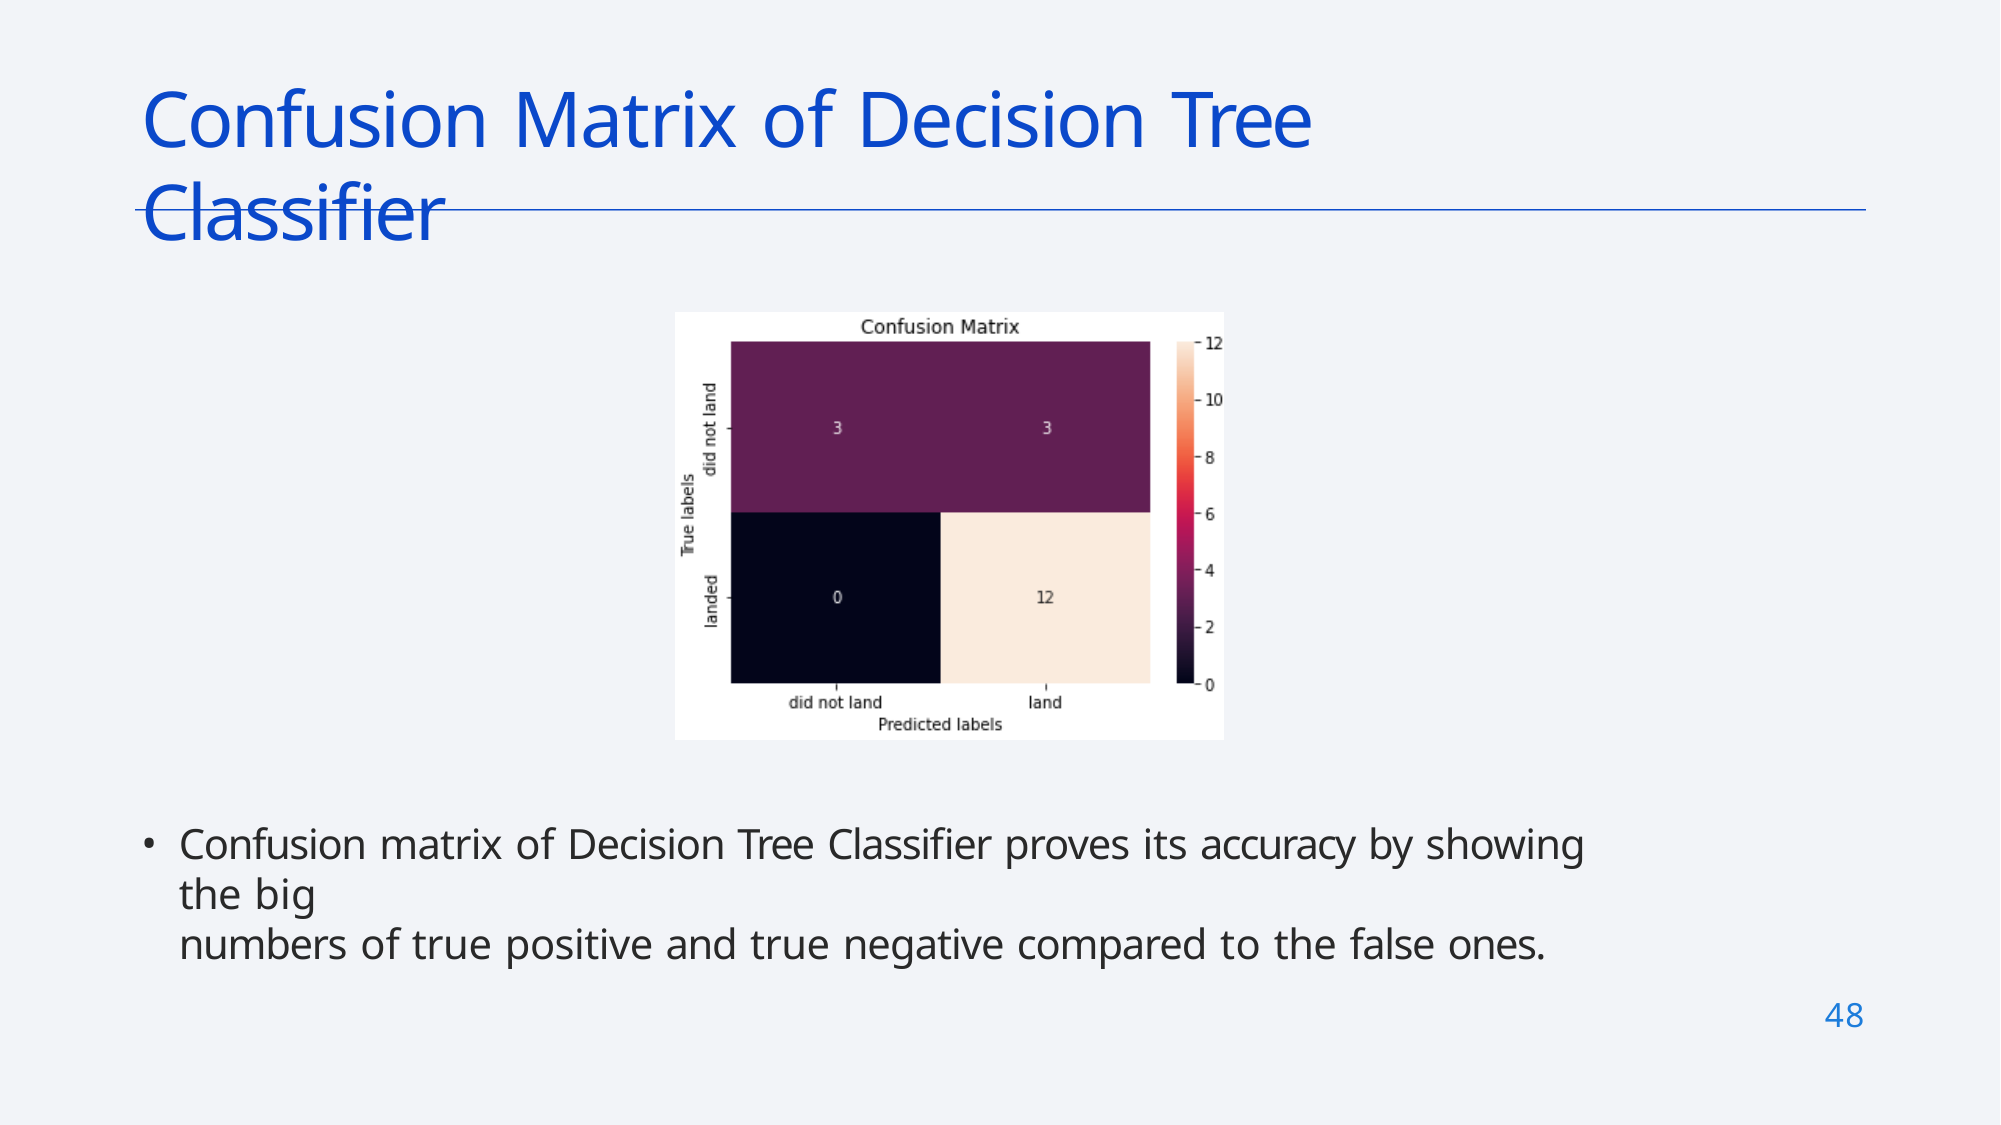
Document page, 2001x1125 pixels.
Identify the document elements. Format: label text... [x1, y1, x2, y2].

title Confusion Matrix of Decision Tree Classifier [139, 68, 1567, 259]
slide_number 48 [1818, 1001, 1872, 1125]
text_box Confusion matrix of Decision Tree Classifier proves its accuracy by showing the big numbers of true positive and true negative compared to the false ones. [139, 815, 1652, 968]
picture [0, 0, 2000, 1125]
